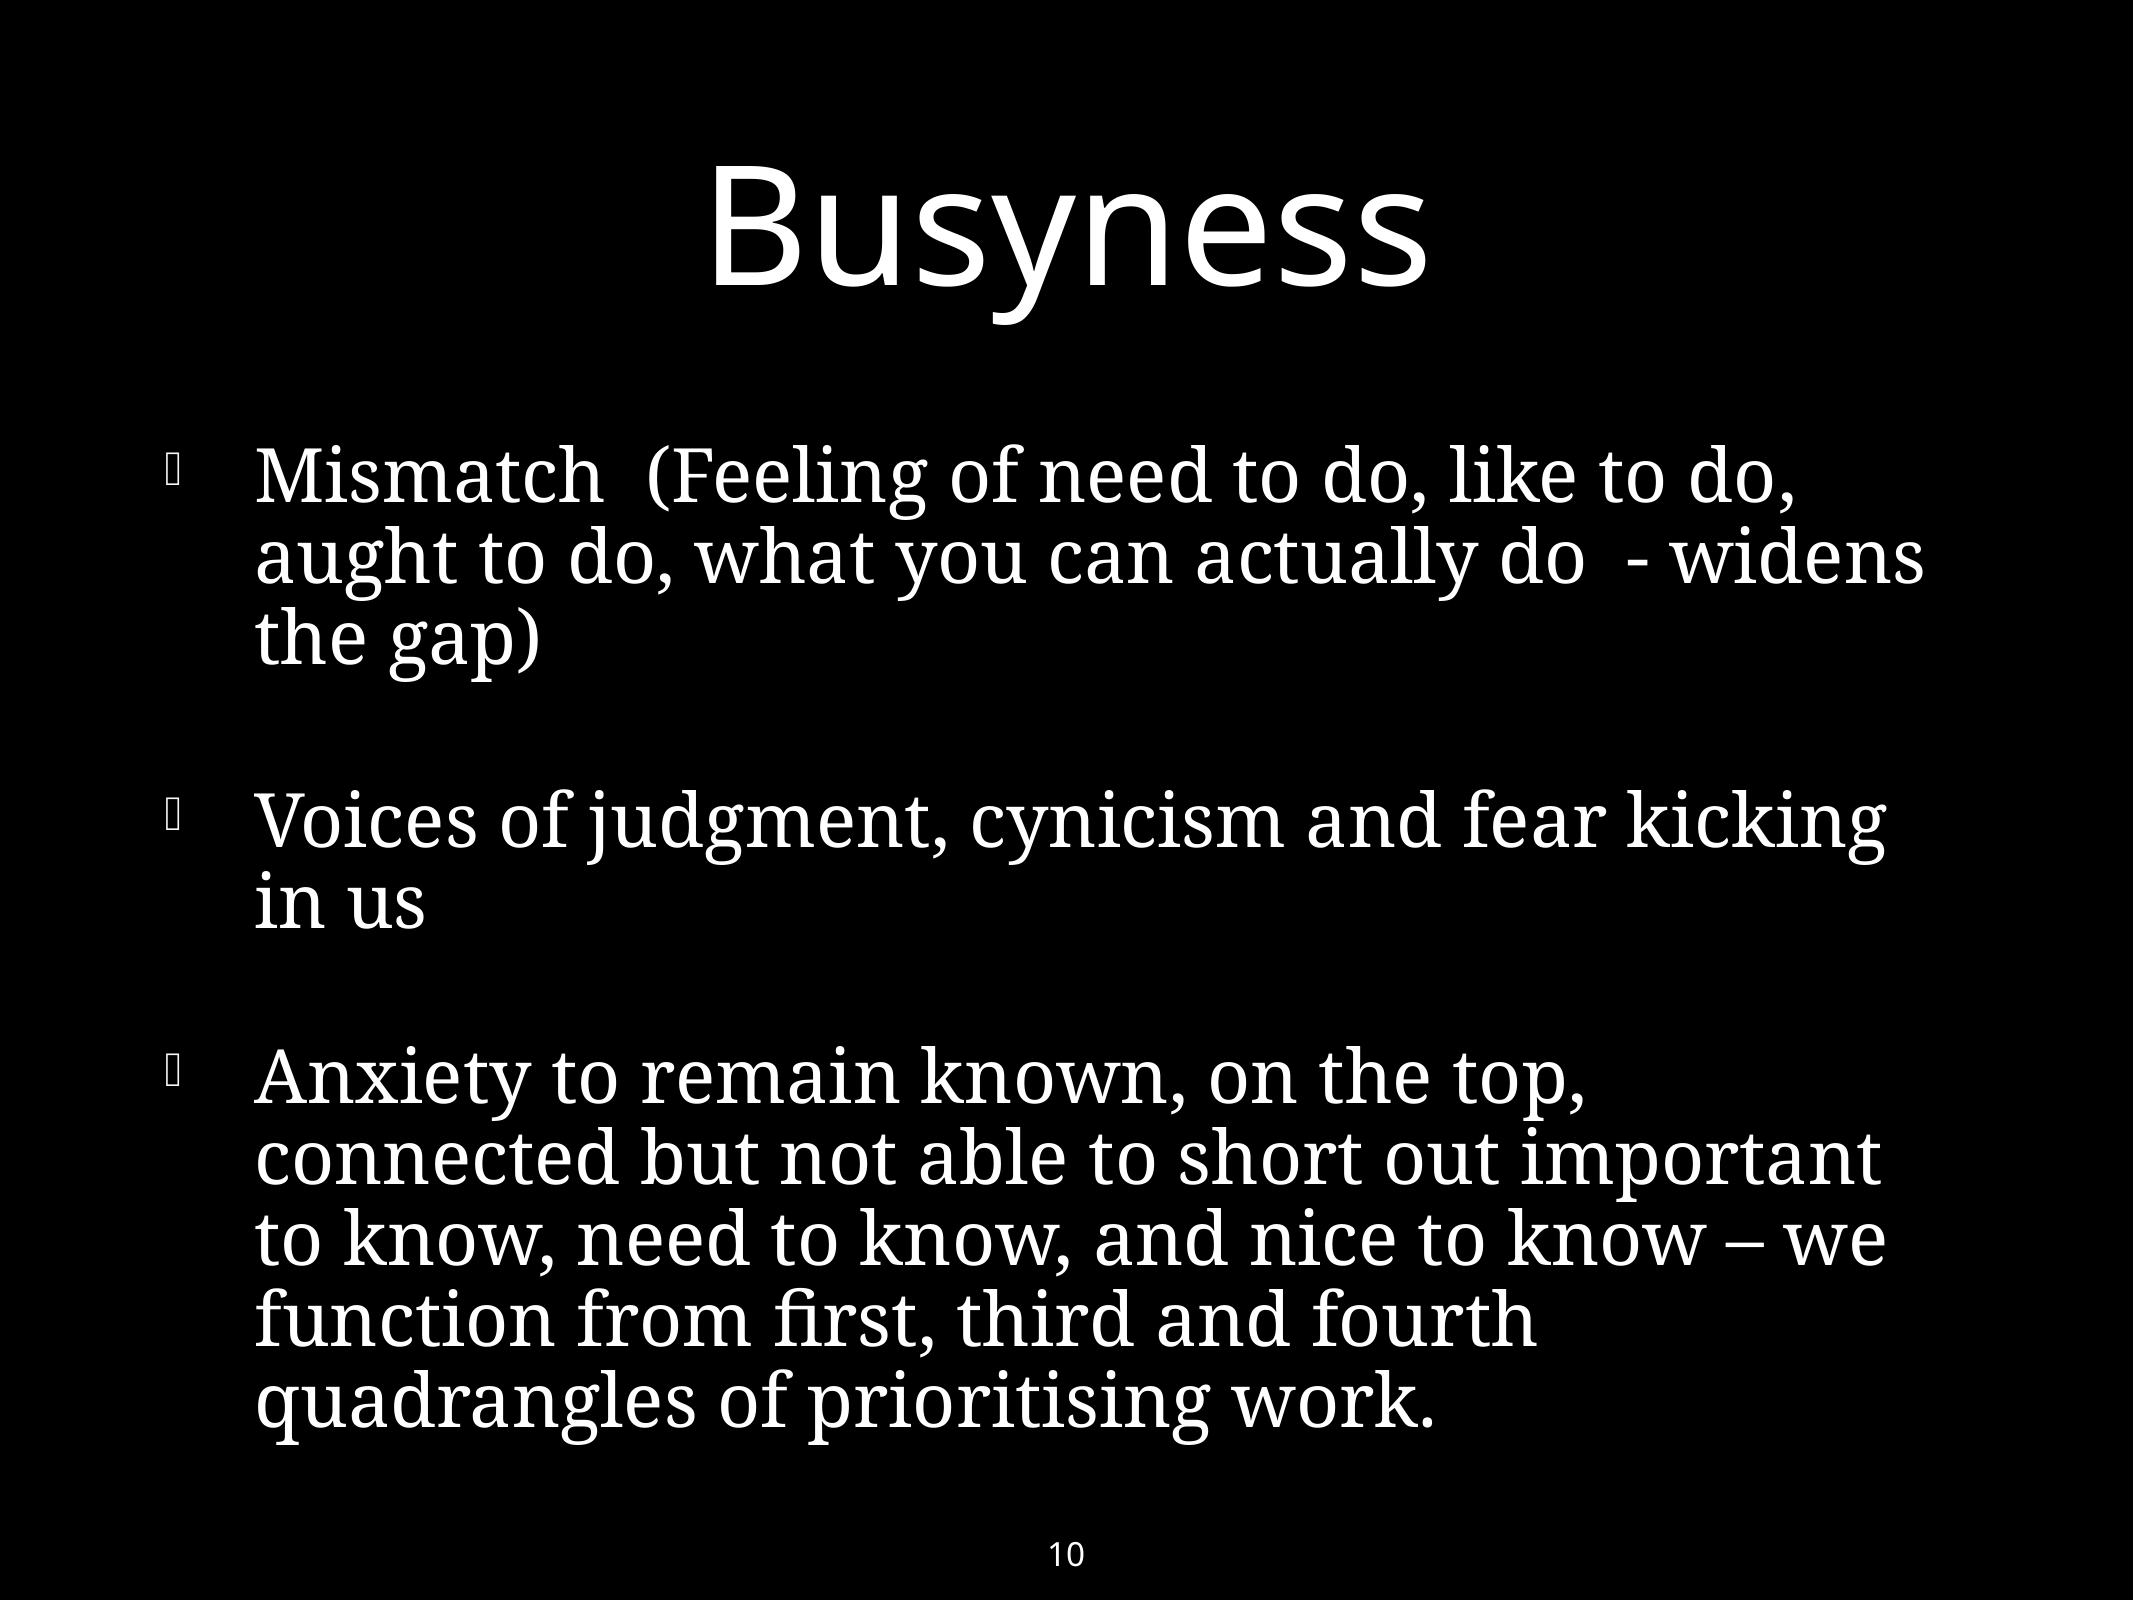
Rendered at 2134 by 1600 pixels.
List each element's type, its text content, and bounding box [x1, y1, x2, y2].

slide_number 10 [1037, 1524, 1095, 1579]
title Busyness [155, 41, 1978, 397]
list Mismatch (Feeling of need to do, like to do, aught to do, what you can actually do - widens the gap) Voices of judgment, cynicism and fear kicking in us Anxiety to remain known, on the top, connected but not able to short out important to know, need to know, and nice to know – we function from first, third and fourth quadrangles of prioritising work. [155, 424, 1978, 1457]
